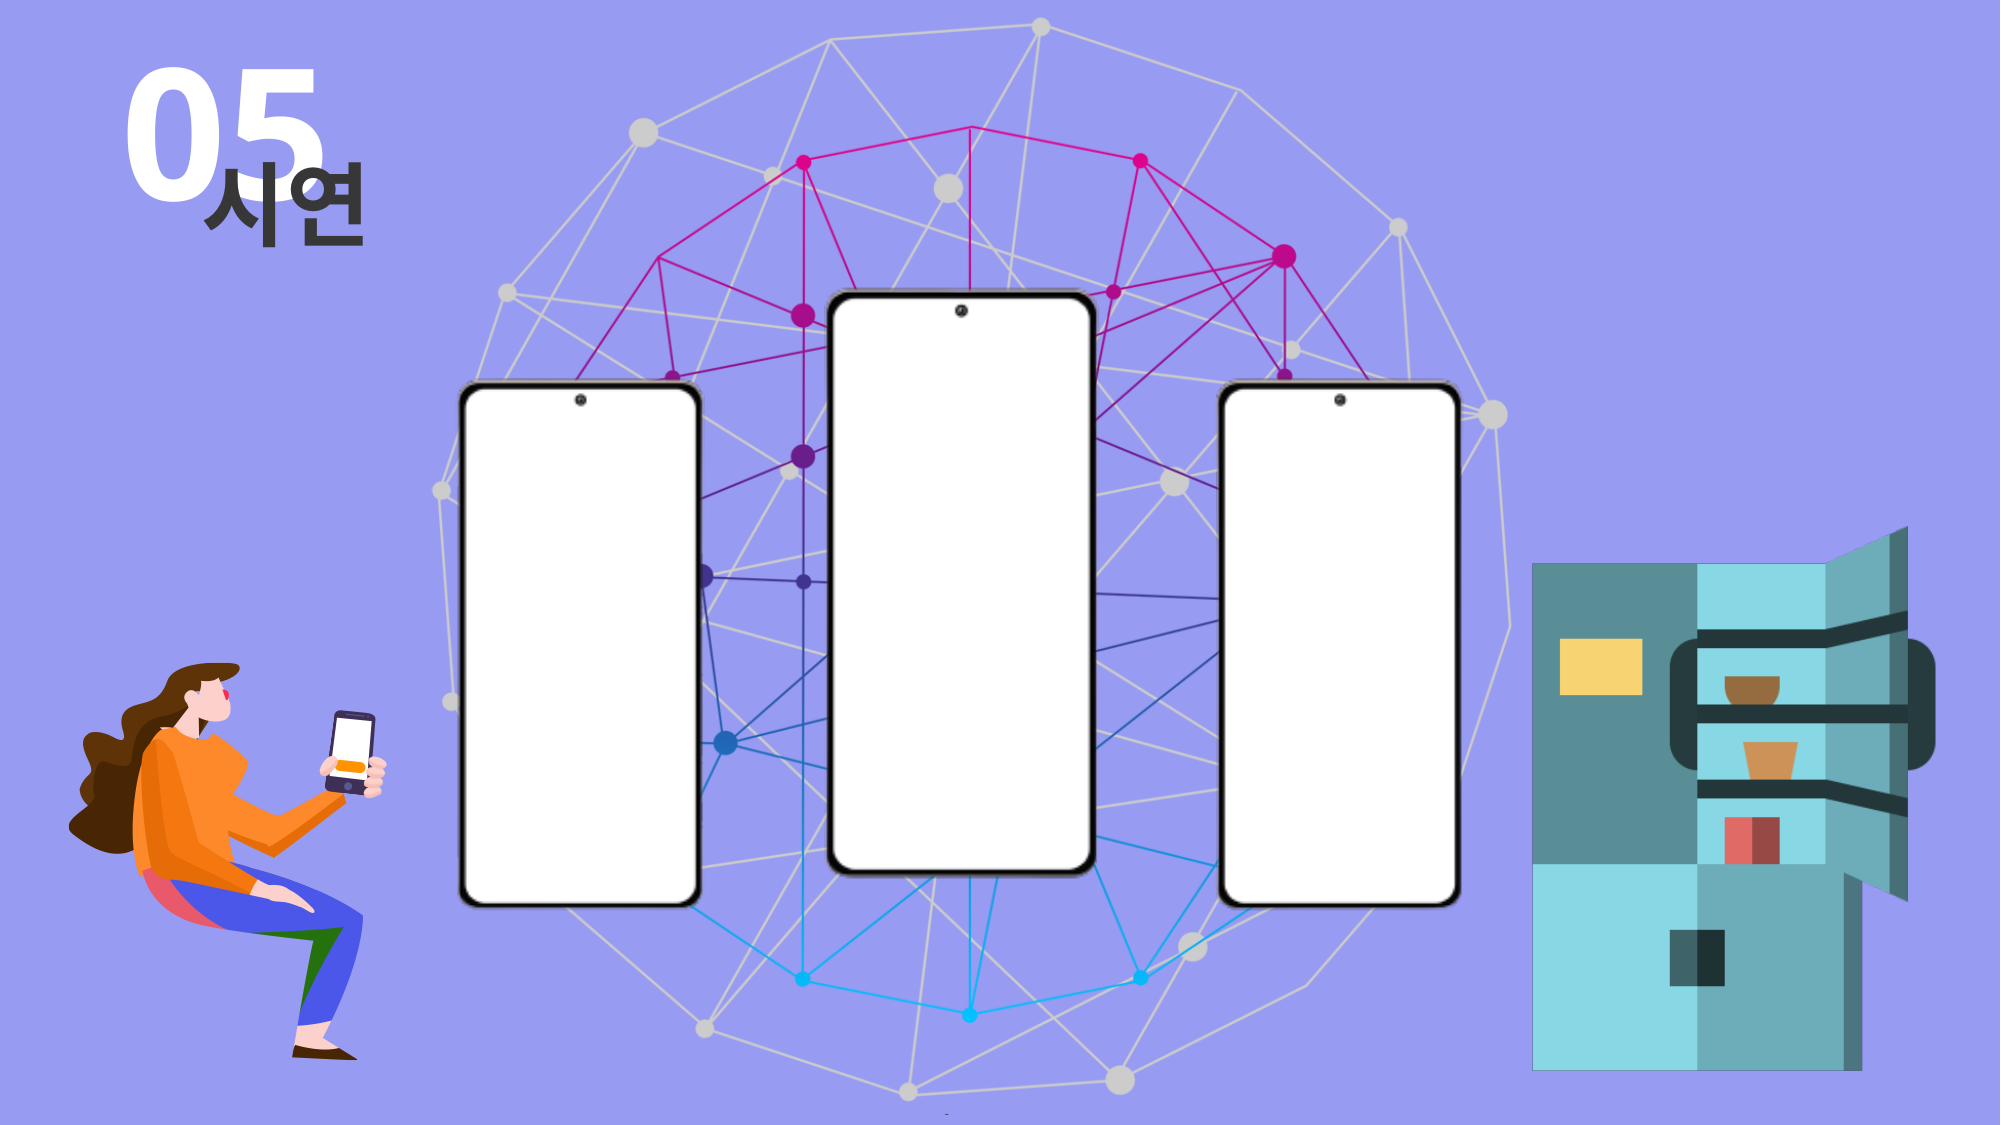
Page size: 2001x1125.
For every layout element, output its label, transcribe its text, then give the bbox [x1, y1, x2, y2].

picture [63, 654, 406, 1079]
list 05 [106, 34, 416, 254]
title 시연 [186, 99, 416, 320]
picture [416, 10, 1941, 1115]
